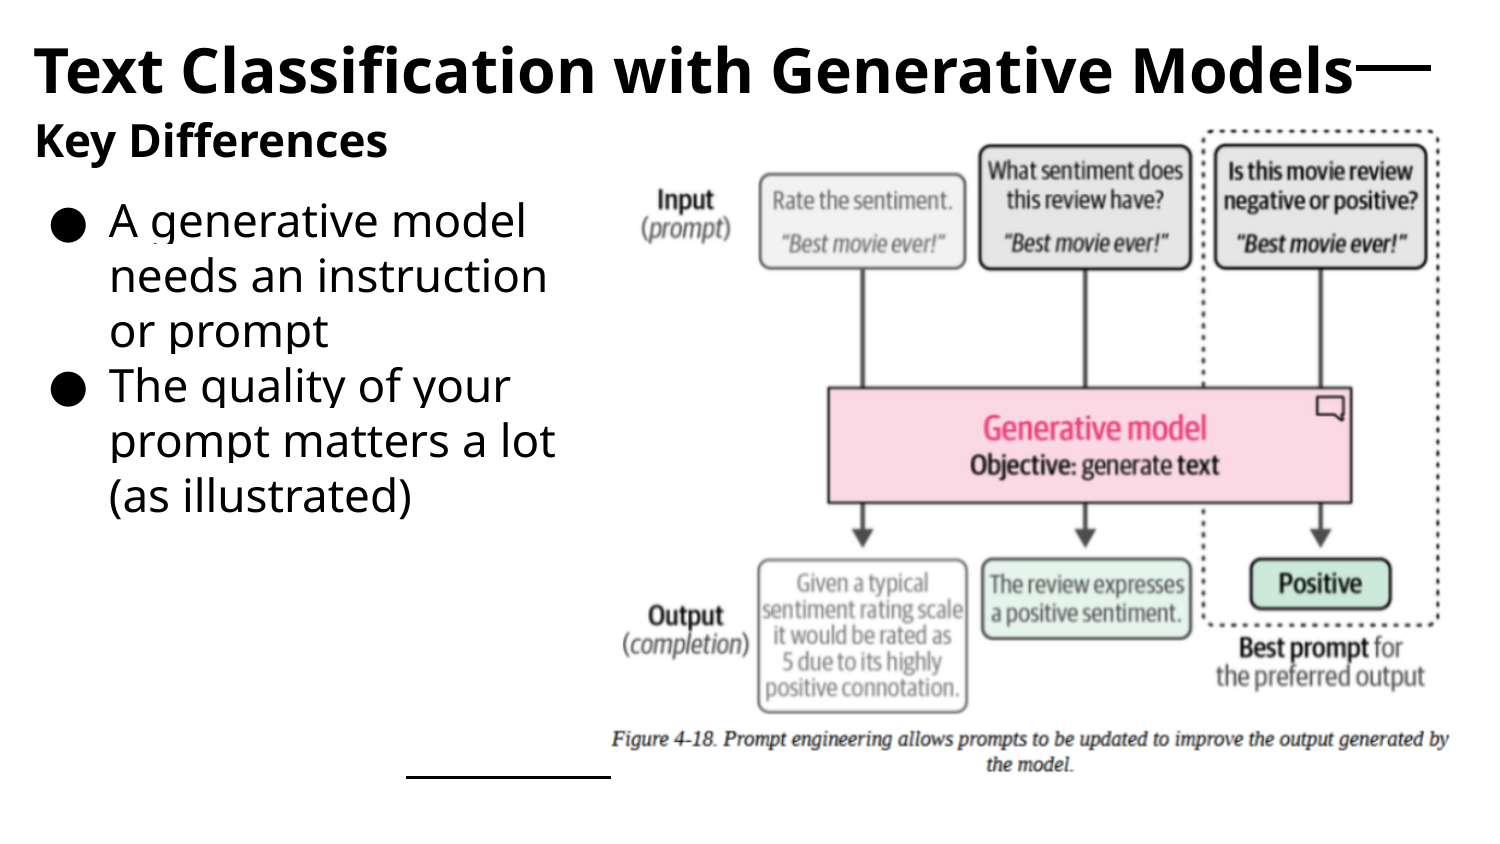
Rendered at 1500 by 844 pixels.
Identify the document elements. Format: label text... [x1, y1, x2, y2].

picture [611, 121, 1471, 789]
title Text Classification with Generative Models [19, 16, 1482, 123]
list Key Differences A generative model needs an instruction or prompt The quality of your prompt matters a lot (as illustrated) [18, 97, 612, 763]
